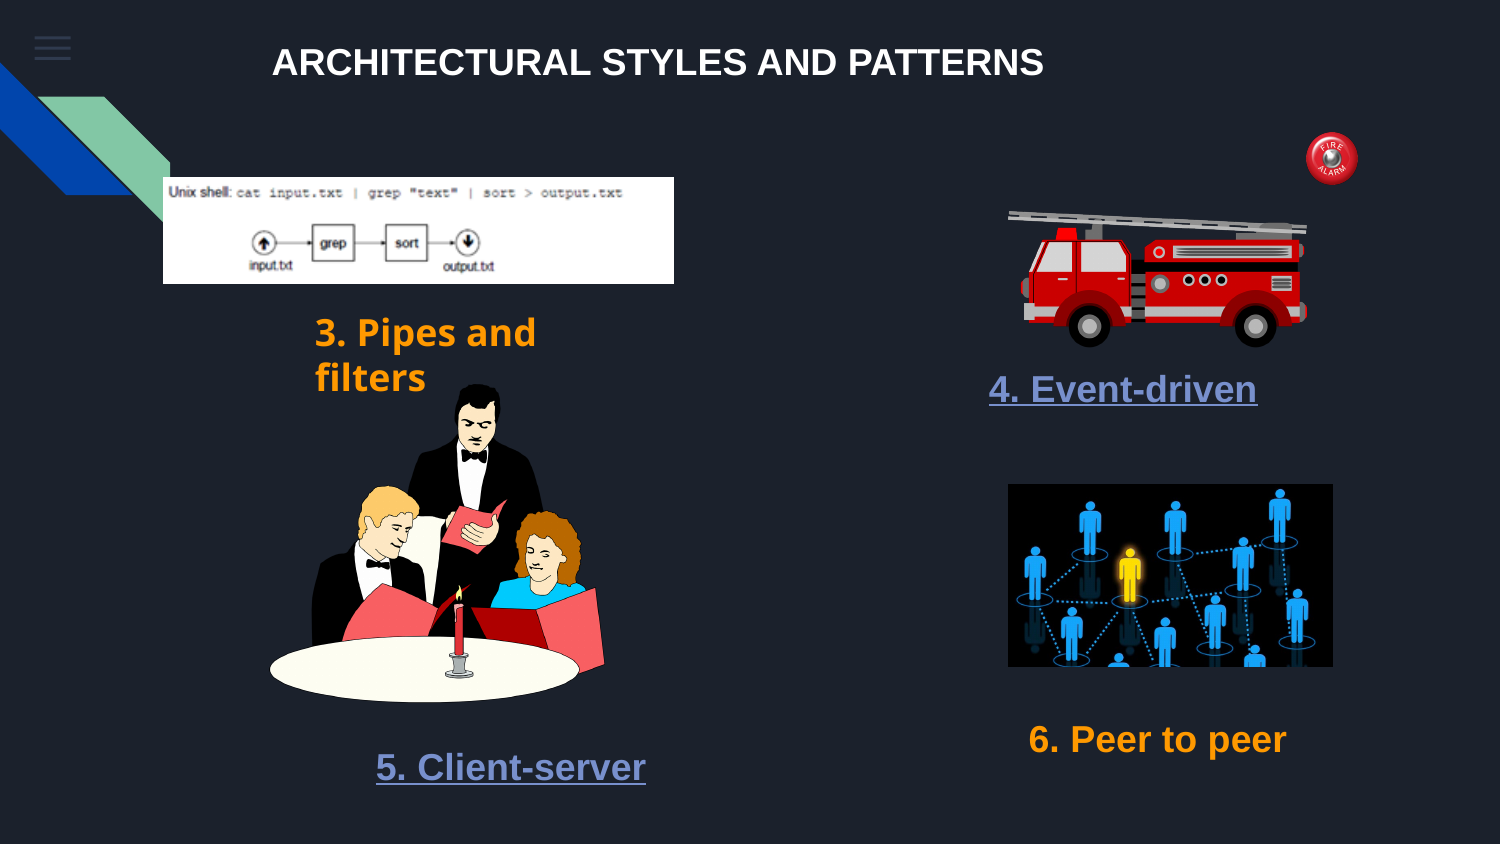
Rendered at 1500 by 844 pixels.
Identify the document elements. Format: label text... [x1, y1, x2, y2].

text_box 4. Event-driven [974, 342, 1341, 403]
picture [268, 383, 605, 704]
text_box 6. Peer to peer [1013, 693, 1358, 753]
picture [1008, 204, 1307, 355]
picture [163, 177, 674, 285]
picture [1008, 484, 1333, 668]
title ARCHITECTURAL STYLES AND PATTERNS [256, 23, 1412, 112]
picture [1305, 132, 1359, 185]
text_box 5. Client-server [360, 721, 674, 838]
text_box 3. Pipes and filters [299, 293, 645, 354]
